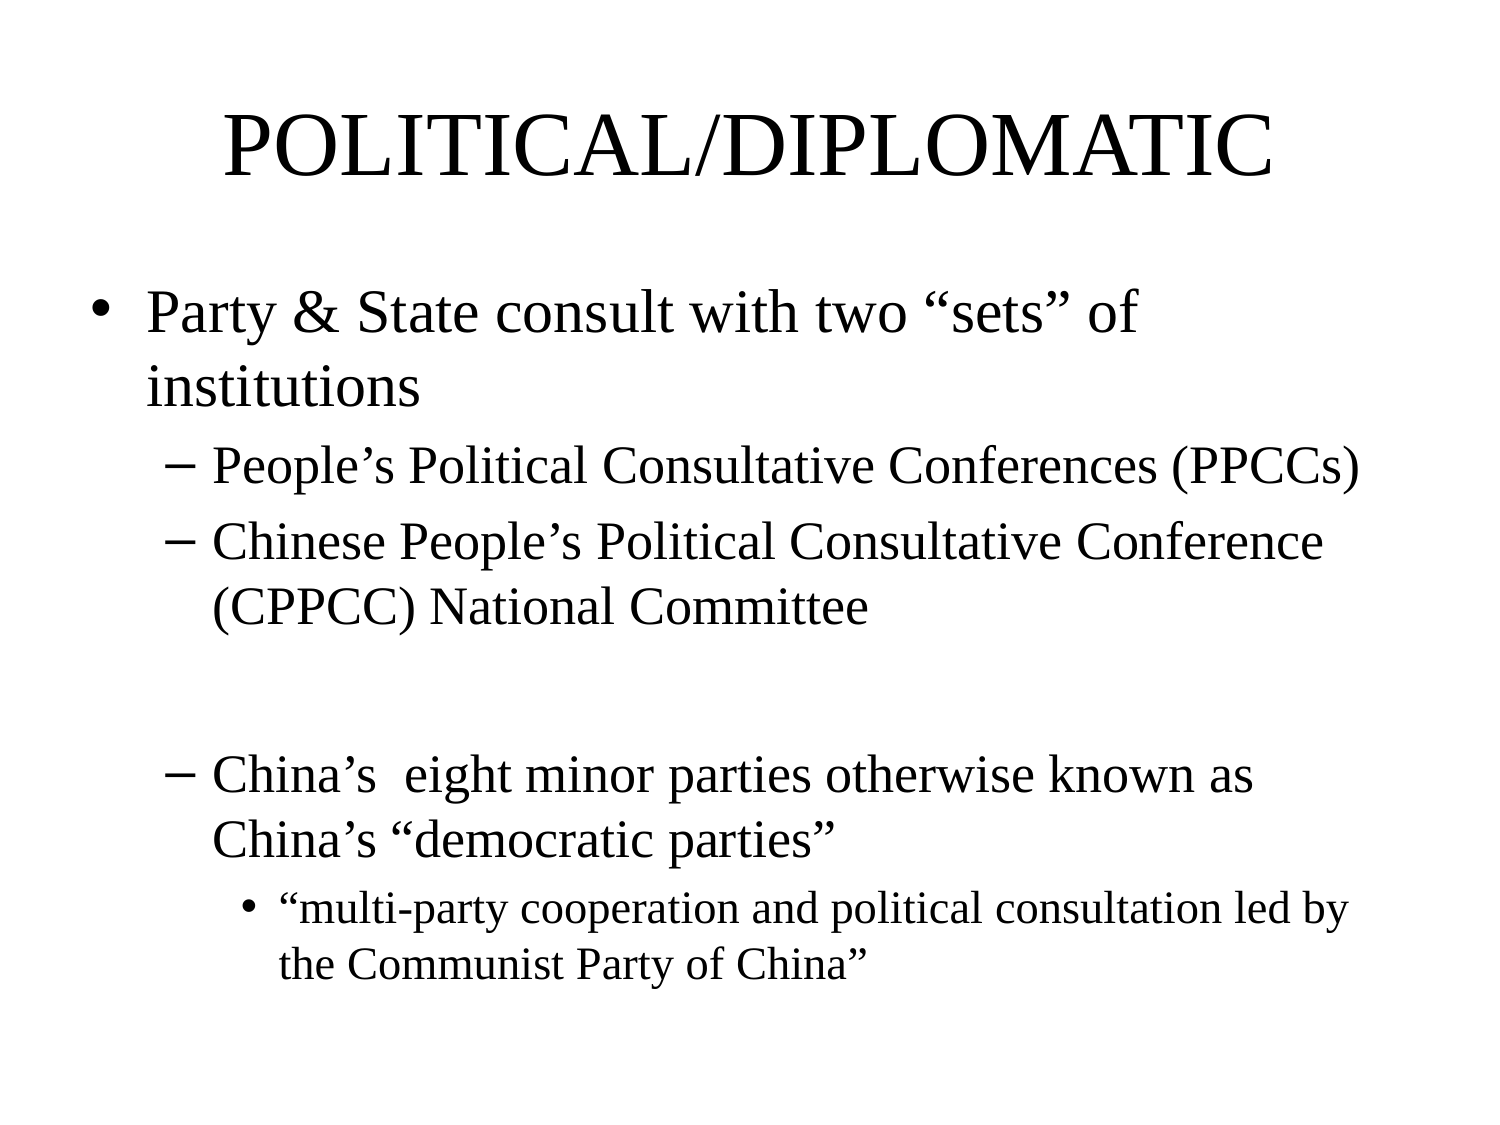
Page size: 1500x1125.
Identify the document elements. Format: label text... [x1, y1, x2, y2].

list Party & State consult with two “sets” of institutions People’s Political Consultative Conferences (PPCCs) Chinese People’s Political Consultative Conference (CPPCC) National Committee China’s eight minor parties otherwise known as China’s “democratic parties” “multi-party cooperation and political consultation led by the Communist Party of China” [75, 262, 1425, 1005]
title POLITICAL/DIPLOMATIC [75, 45, 1425, 233]
